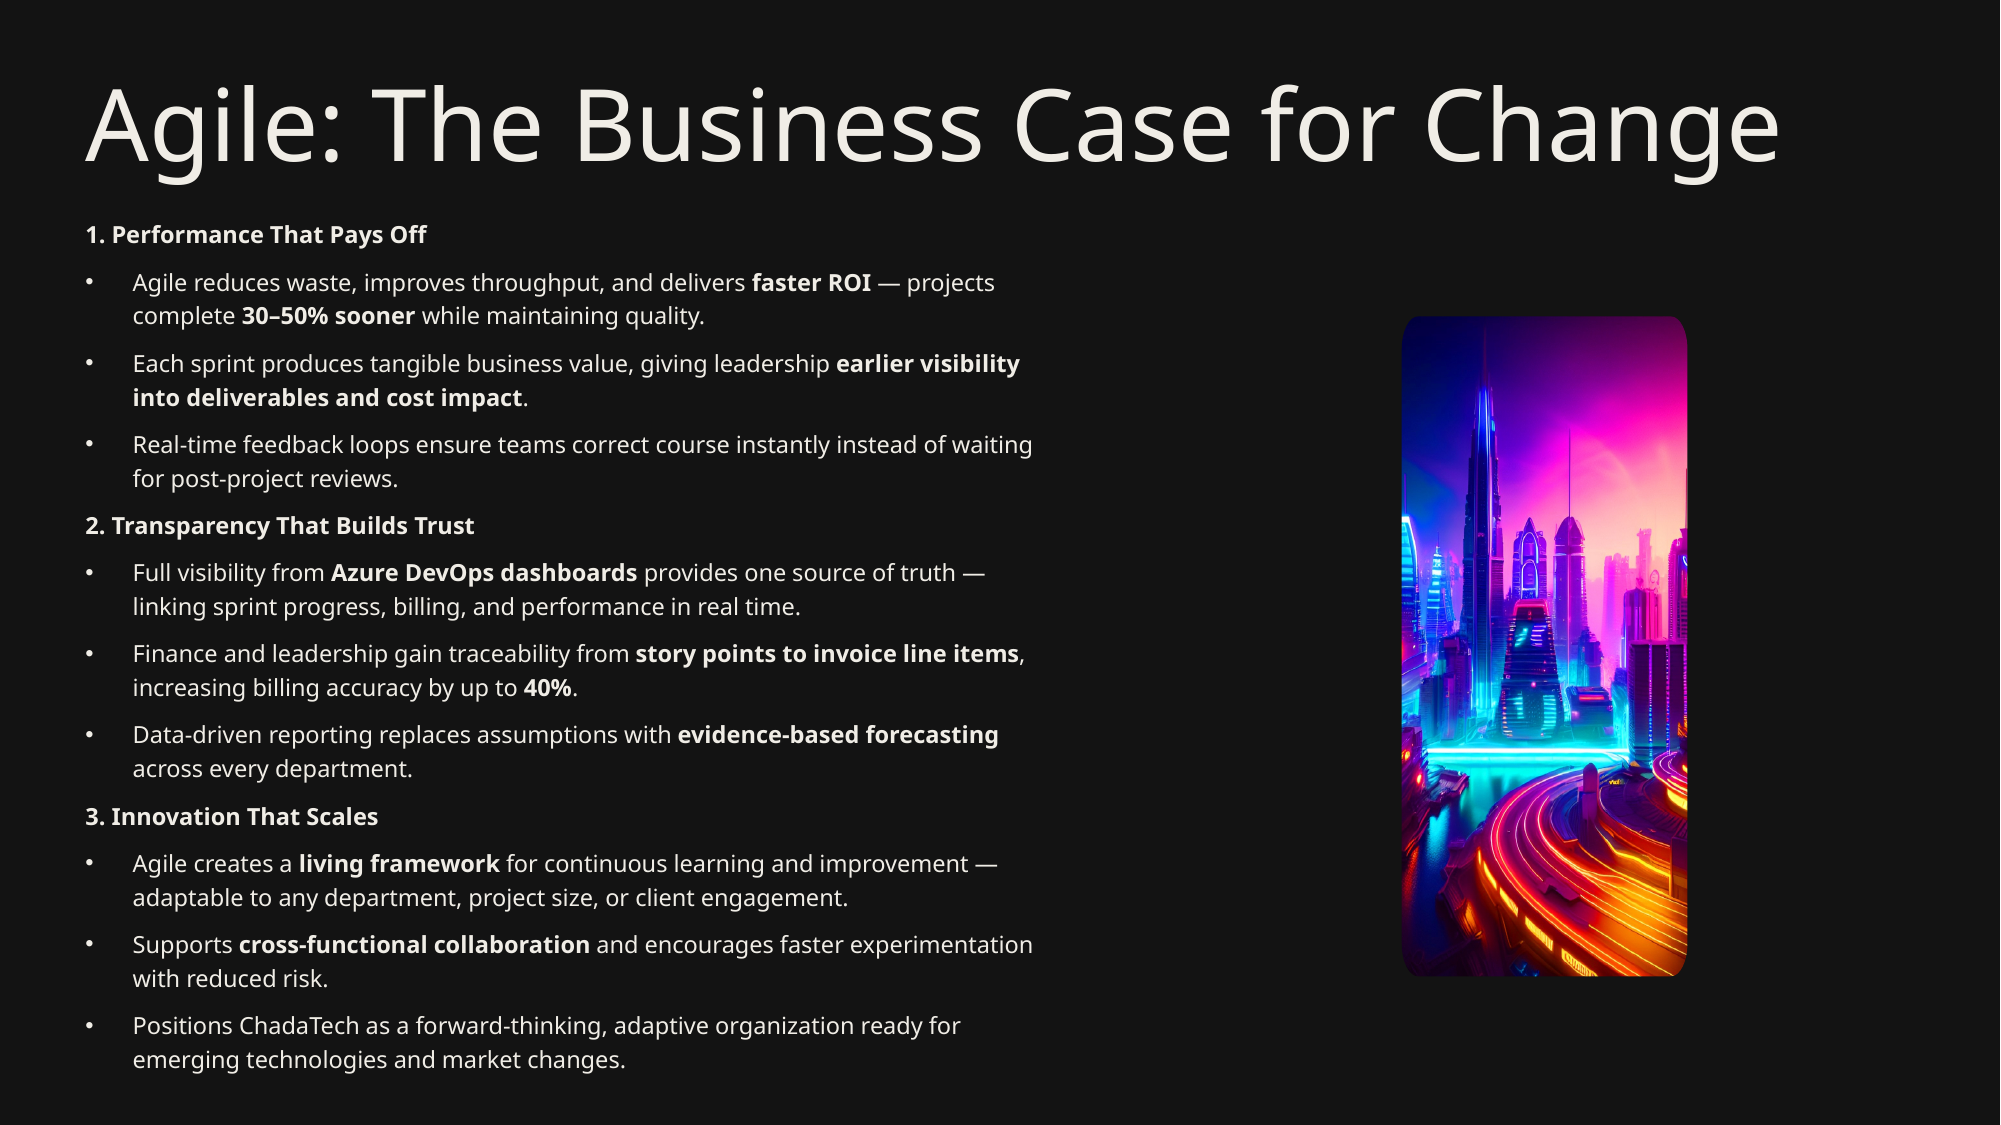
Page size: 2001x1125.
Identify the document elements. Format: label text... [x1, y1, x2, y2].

title Agile: The Business Case for Change [70, 67, 1968, 268]
subtitle 1. Performance That Pays Off Agile reduces waste, improves throughput, and delivers faster ROI — projects complete 30–50% sooner while maintaining quality. Each sprint produces tangible business value, giving leadership earlier visibility into deliverables and cost impact. Real-time feedback loops ensure teams correct course instantly instead of waiting for post-project reviews. 2. Transparency That Builds Trust Full visibility from Azure DevOps dashboards provides one source of truth — linking sprint progress, billing, and performance in real time. Finance and leadership gain traceability from story points to invoice line items, increasing billing accuracy by up to 40%. Data-driven reporting replaces assumptions with evidence-based forecasting across every department. 3. Innovation That Scales Agile creates a living framework for continuous learning and improvement — adaptable to any department, project size, or client engagement. Supports cross-functional collaboration and encourages faster experimentation with reduced risk. Positions ChadaTech as a forward-thinking, adaptive organization ready for emerging technologies and market changes. [70, 207, 1065, 1086]
picture [1401, 316, 1688, 977]
